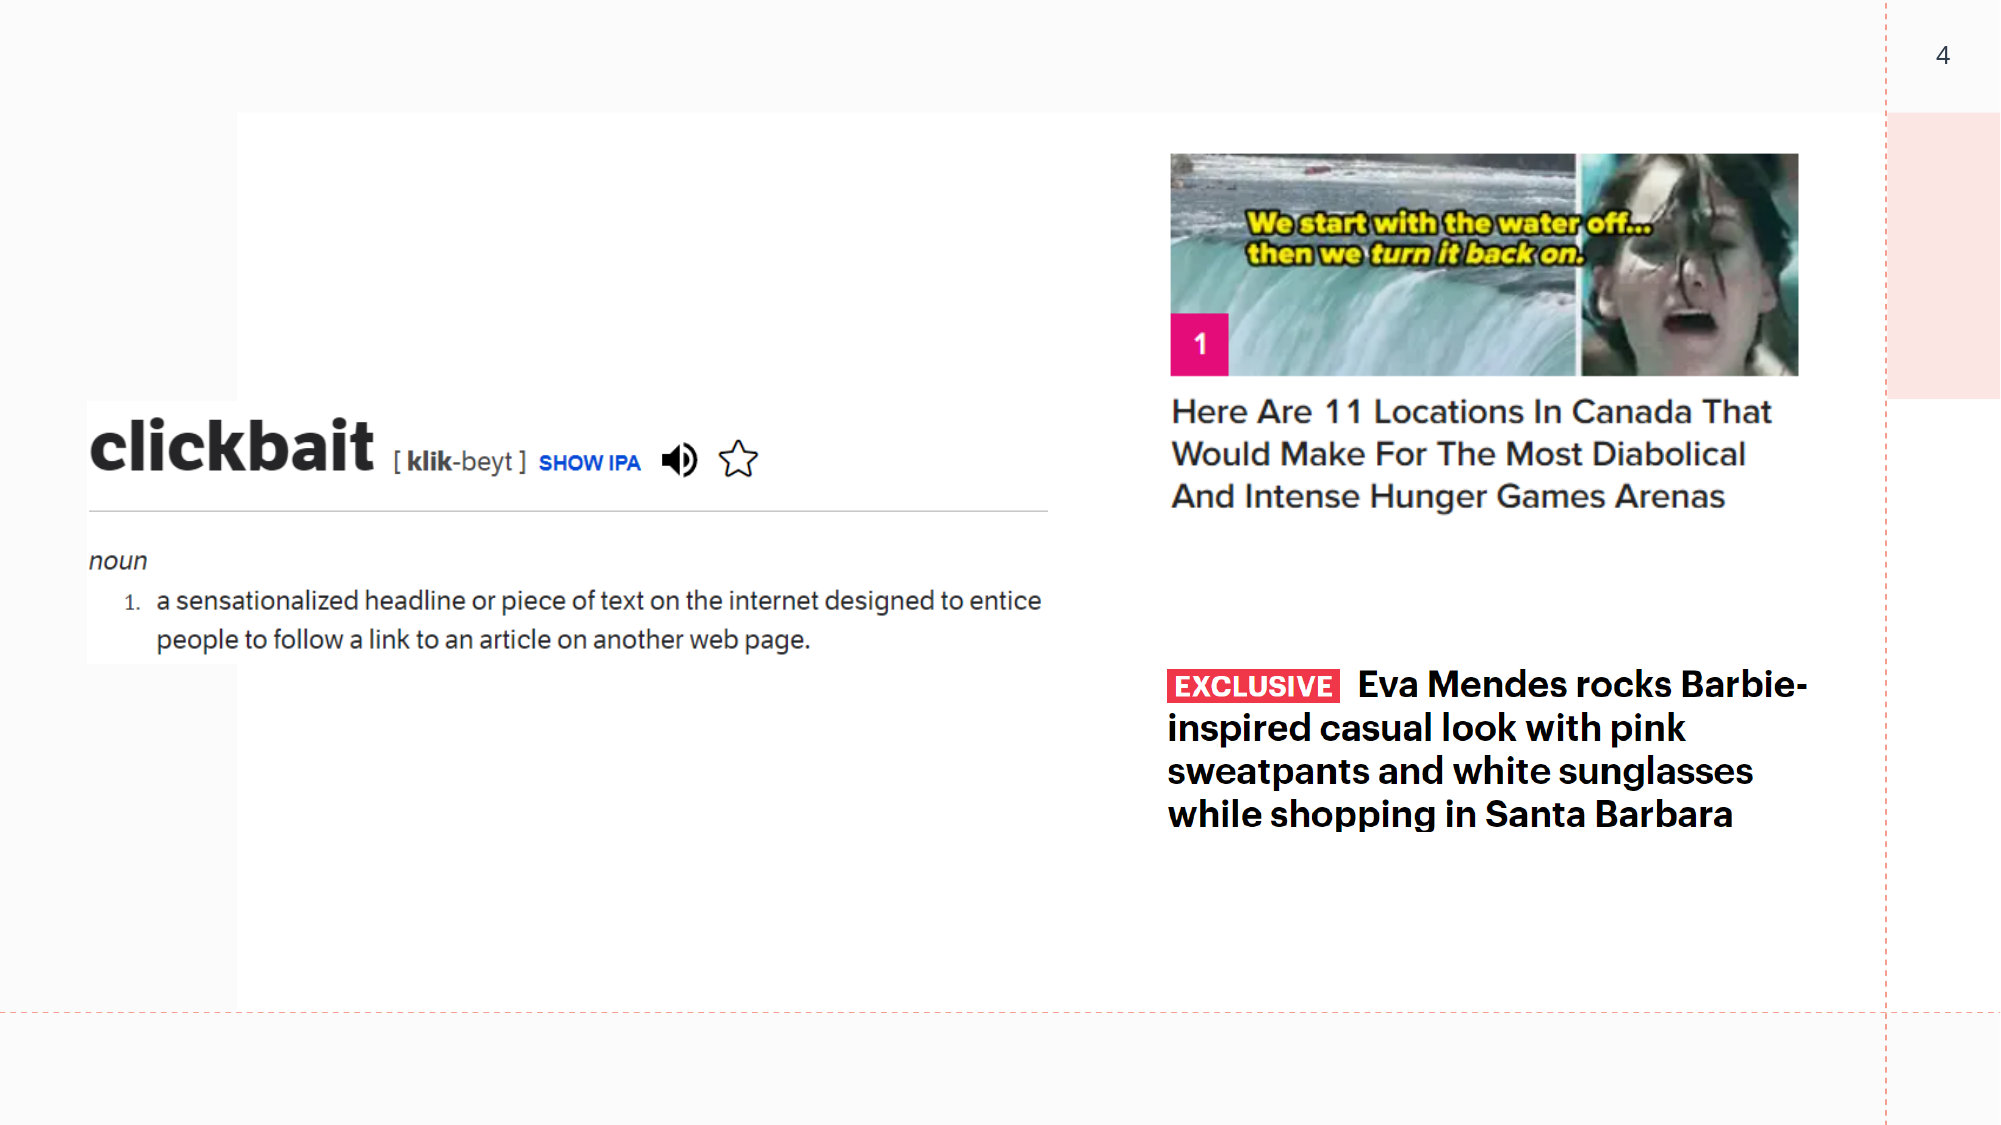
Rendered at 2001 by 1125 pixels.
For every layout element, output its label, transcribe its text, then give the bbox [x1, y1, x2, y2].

slide_number 4 [1886, 0, 2000, 113]
picture [1160, 143, 1816, 533]
picture [1163, 664, 1812, 832]
picture [87, 401, 1048, 664]
